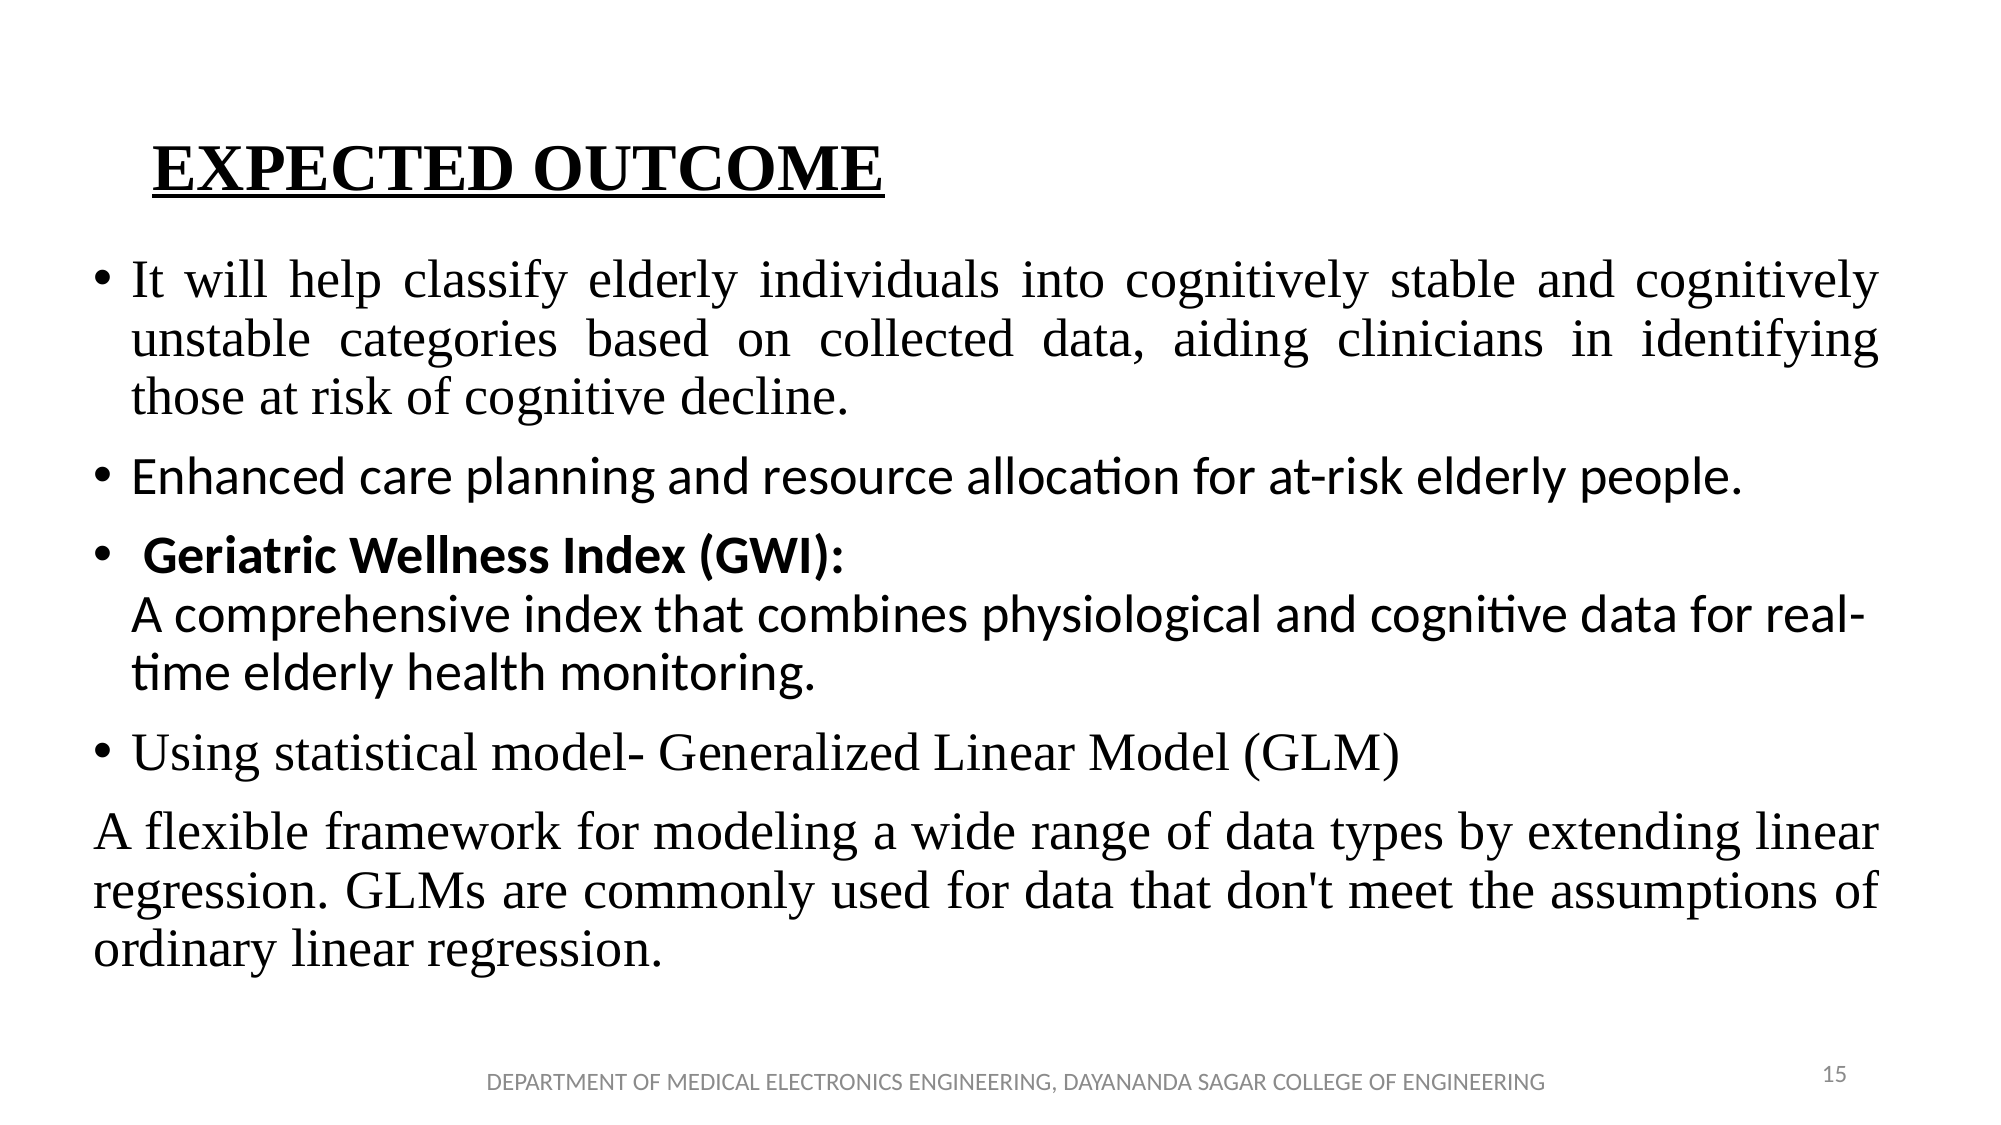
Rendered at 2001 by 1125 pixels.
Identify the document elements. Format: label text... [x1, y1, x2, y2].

slide_number 15 [1412, 1042, 1863, 1103]
footer DEPARTMENT OF MEDICAL ELECTRONICS ENGINEERING, DAYANANDA SAGAR COLLEGE OF ENGINEERING [462, 1050, 1572, 1111]
title EXPECTED OUTCOME [137, 59, 1863, 243]
list It will help classify elderly individuals into cognitively stable and cognitively unstable categories based on collected data, aiding clinicians in identifying those at risk of cognitive decline. Enhanced care planning and resource allocation for at-risk elderly people. Geriatric Wellness Index (GWI): A comprehensive index that combines physiological and cognitive data for real-time elderly health monitoring. Using statistical model- Generalized Linear Model (GLM) A flexible framework for modeling a wide range of data types by extending linear regression. GLMs are commonly used for data that don't meet the assumptions of ordinary linear regression. [78, 243, 1897, 1056]
